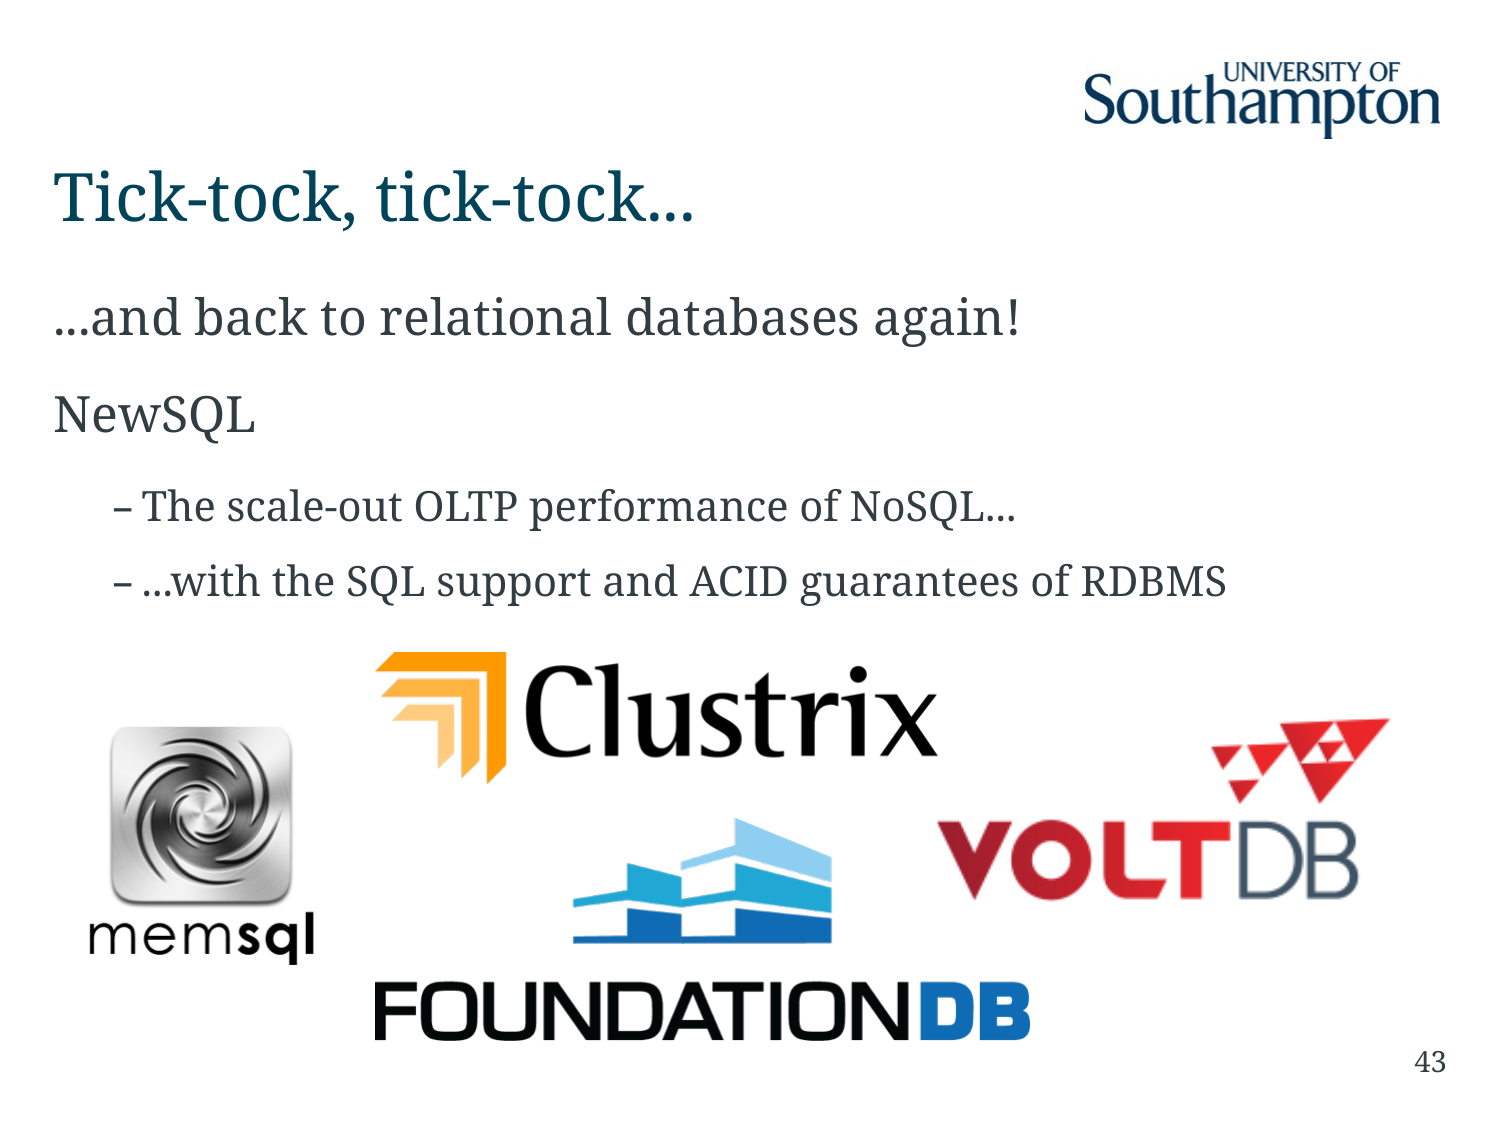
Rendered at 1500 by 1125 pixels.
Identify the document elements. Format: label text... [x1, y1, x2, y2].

slide_number 43 [1159, 1035, 1448, 1088]
picture [375, 652, 1400, 1041]
picture [76, 717, 328, 969]
picture [1085, 62, 1440, 139]
list ...and back to relational databases again! NewSQL The scale-out OLTP performance of NoSQL... ...with the SQL support and ACID guarantees of RDBMS [52, 277, 1448, 623]
title Tick-tock, tick-tock... [52, 147, 1448, 255]
